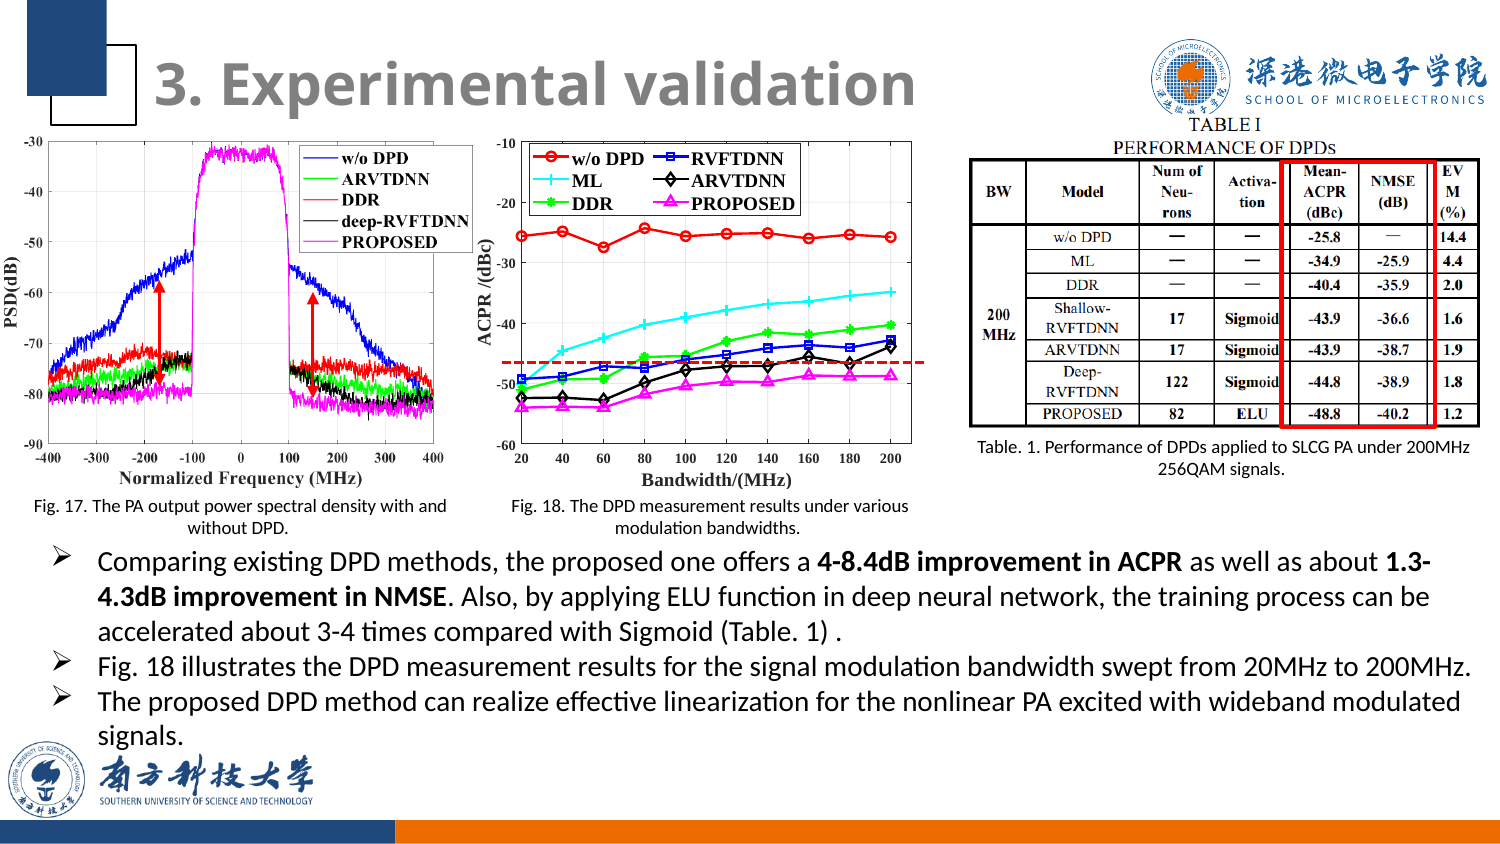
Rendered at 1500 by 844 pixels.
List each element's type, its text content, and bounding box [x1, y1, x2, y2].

picture [0, 739, 320, 820]
text_box Fig. 17. The PA output power spectral density with and without DPD. [0, 495, 453, 546]
picture [961, 39, 1487, 428]
text_box Fig. 18. The DPD measurement results under various modulation bandwidths. [453, 486, 962, 546]
text_box Comparing existing DPD methods, the proposed one offers a 4-8.4dB improvement in ACPR as well as about 1.3-4.3dB improvement in NMSE. Also, by applying ELU function in deep neural network, the training process can be accelerated about 3-4 times compared with Sigmoid (Table. 1) . Fig. 18 illustrates the DPD measurement results for the signal modulation bandwidth swept from 20MHz to 200MHz. The proposed DPD method can realize effective linearization for the nonlinear PA excited with wideband modulated signals. [35, 534, 1494, 760]
picture [2, 134, 913, 489]
title 3. Experimental validation [139, 39, 1397, 138]
text_box Table. 1. Performance of DPDs applied to SLCG PA under 200MHz 256QAM signals. [951, 427, 1492, 487]
